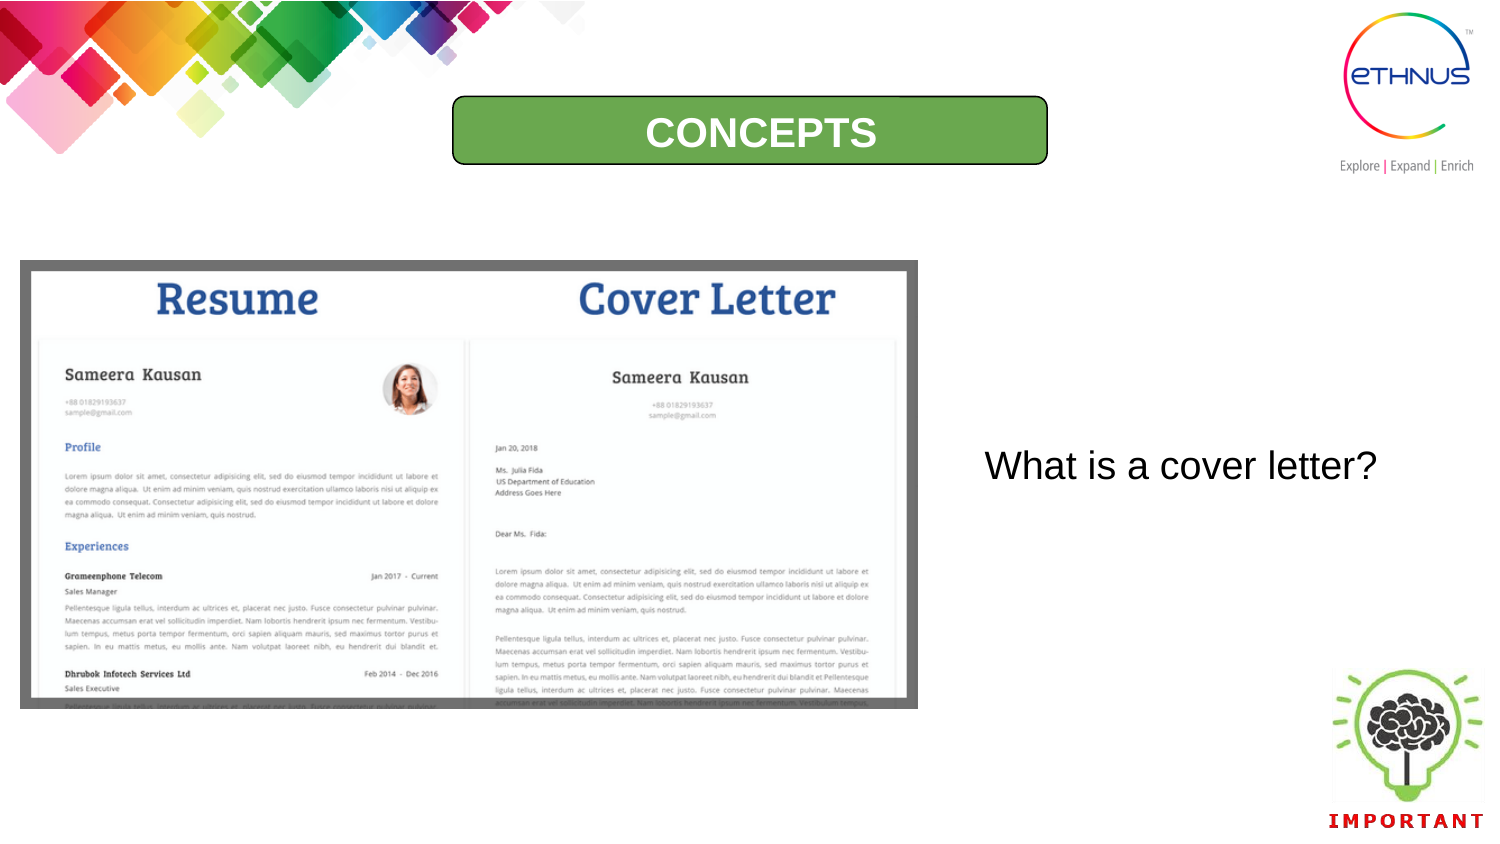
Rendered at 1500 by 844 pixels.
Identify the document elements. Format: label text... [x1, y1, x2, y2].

picture [20, 259, 918, 709]
text_box What is a cover letter? [955, 424, 1407, 503]
picture [1315, 668, 1500, 844]
picture [0, 1, 585, 154]
picture [1327, 0, 1500, 182]
text_box CONCEPTS [459, 96, 1048, 165]
